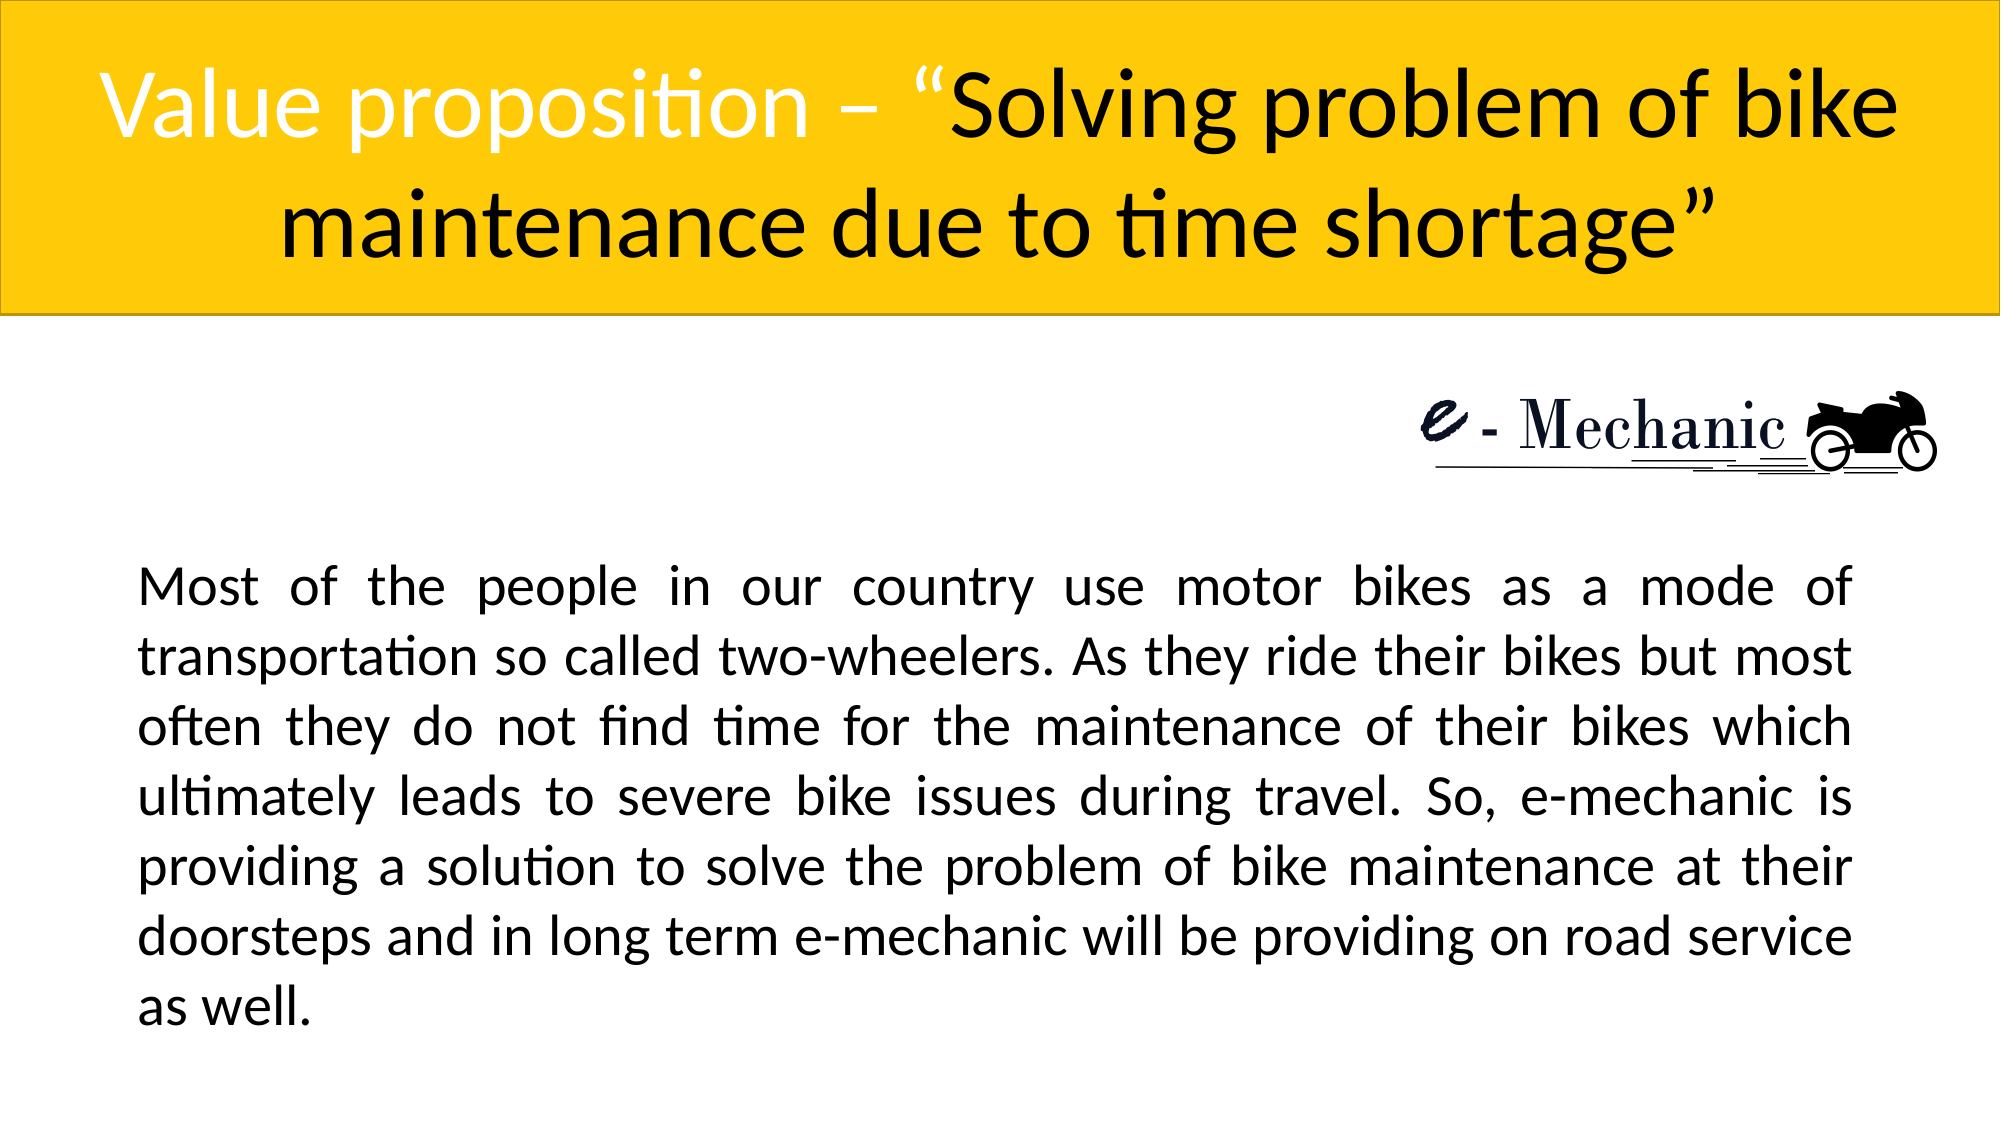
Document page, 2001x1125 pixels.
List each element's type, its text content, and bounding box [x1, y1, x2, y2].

picture [1407, 363, 1954, 491]
text_box Most of the people in our country use motor bikes as a mode of transportation so called two-wheelers. As they ride their bikes but most often they do not find time for the maintenance of their bikes which ultimately leads to severe bike issues during travel. So, e-mechanic is providing a solution to solve the problem of bike maintenance at their doorsteps and in long term e-mechanic will be providing on road service as well. [123, 539, 1870, 1045]
text_box Value proposition – “Solving problem of bike maintenance due to time shortage” [0, 0, 2000, 316]
